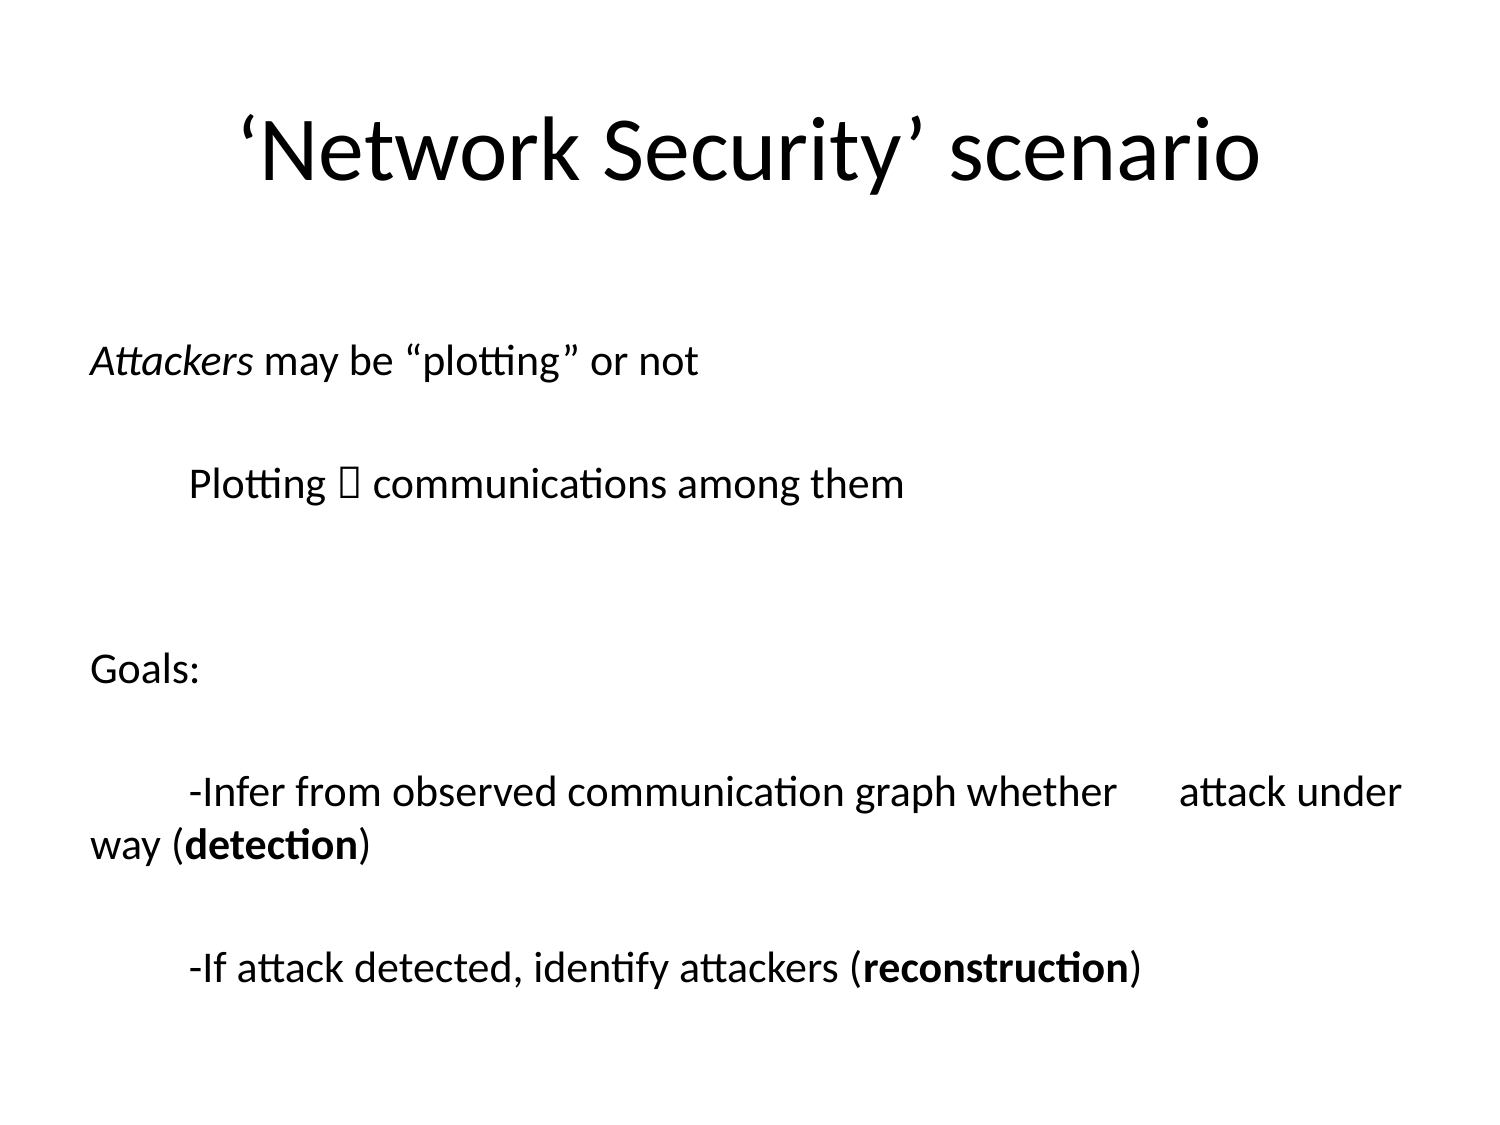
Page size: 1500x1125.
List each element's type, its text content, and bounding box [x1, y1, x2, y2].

title ‘Network Security’ scenario [75, 50, 1425, 238]
list Attackers may be “plotting” or not Plotting  communications among them Goals: -Infer from observed communication graph whether attack under way (detection) -If attack detected, identify attackers (reconstruction) [75, 262, 1425, 1005]
